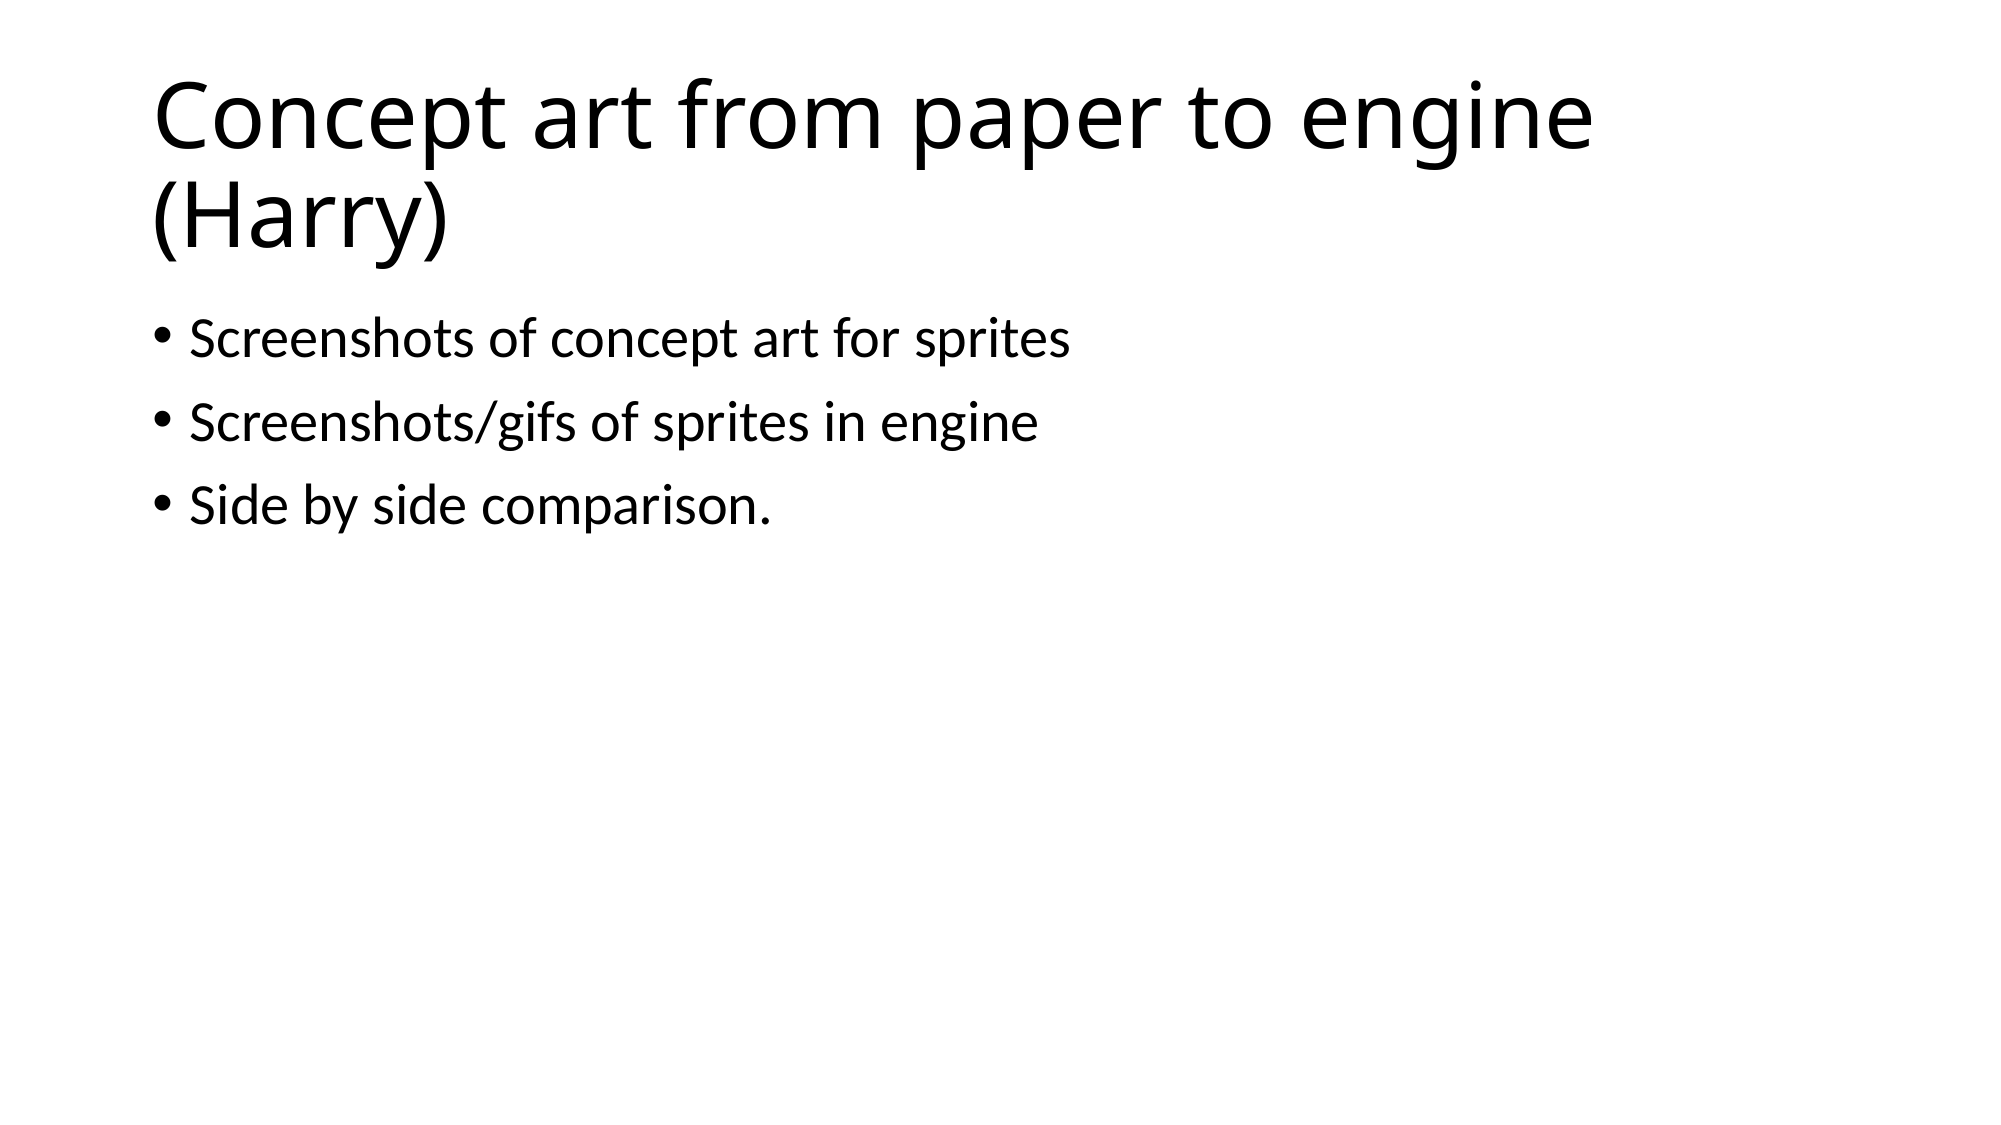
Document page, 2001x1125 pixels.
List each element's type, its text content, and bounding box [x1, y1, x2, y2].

title Concept art from paper to engine (Harry) [137, 59, 1863, 278]
list Screenshots of concept art for sprites Screenshots/gifs of sprites in engine Side by side comparison. [137, 299, 1863, 1014]
